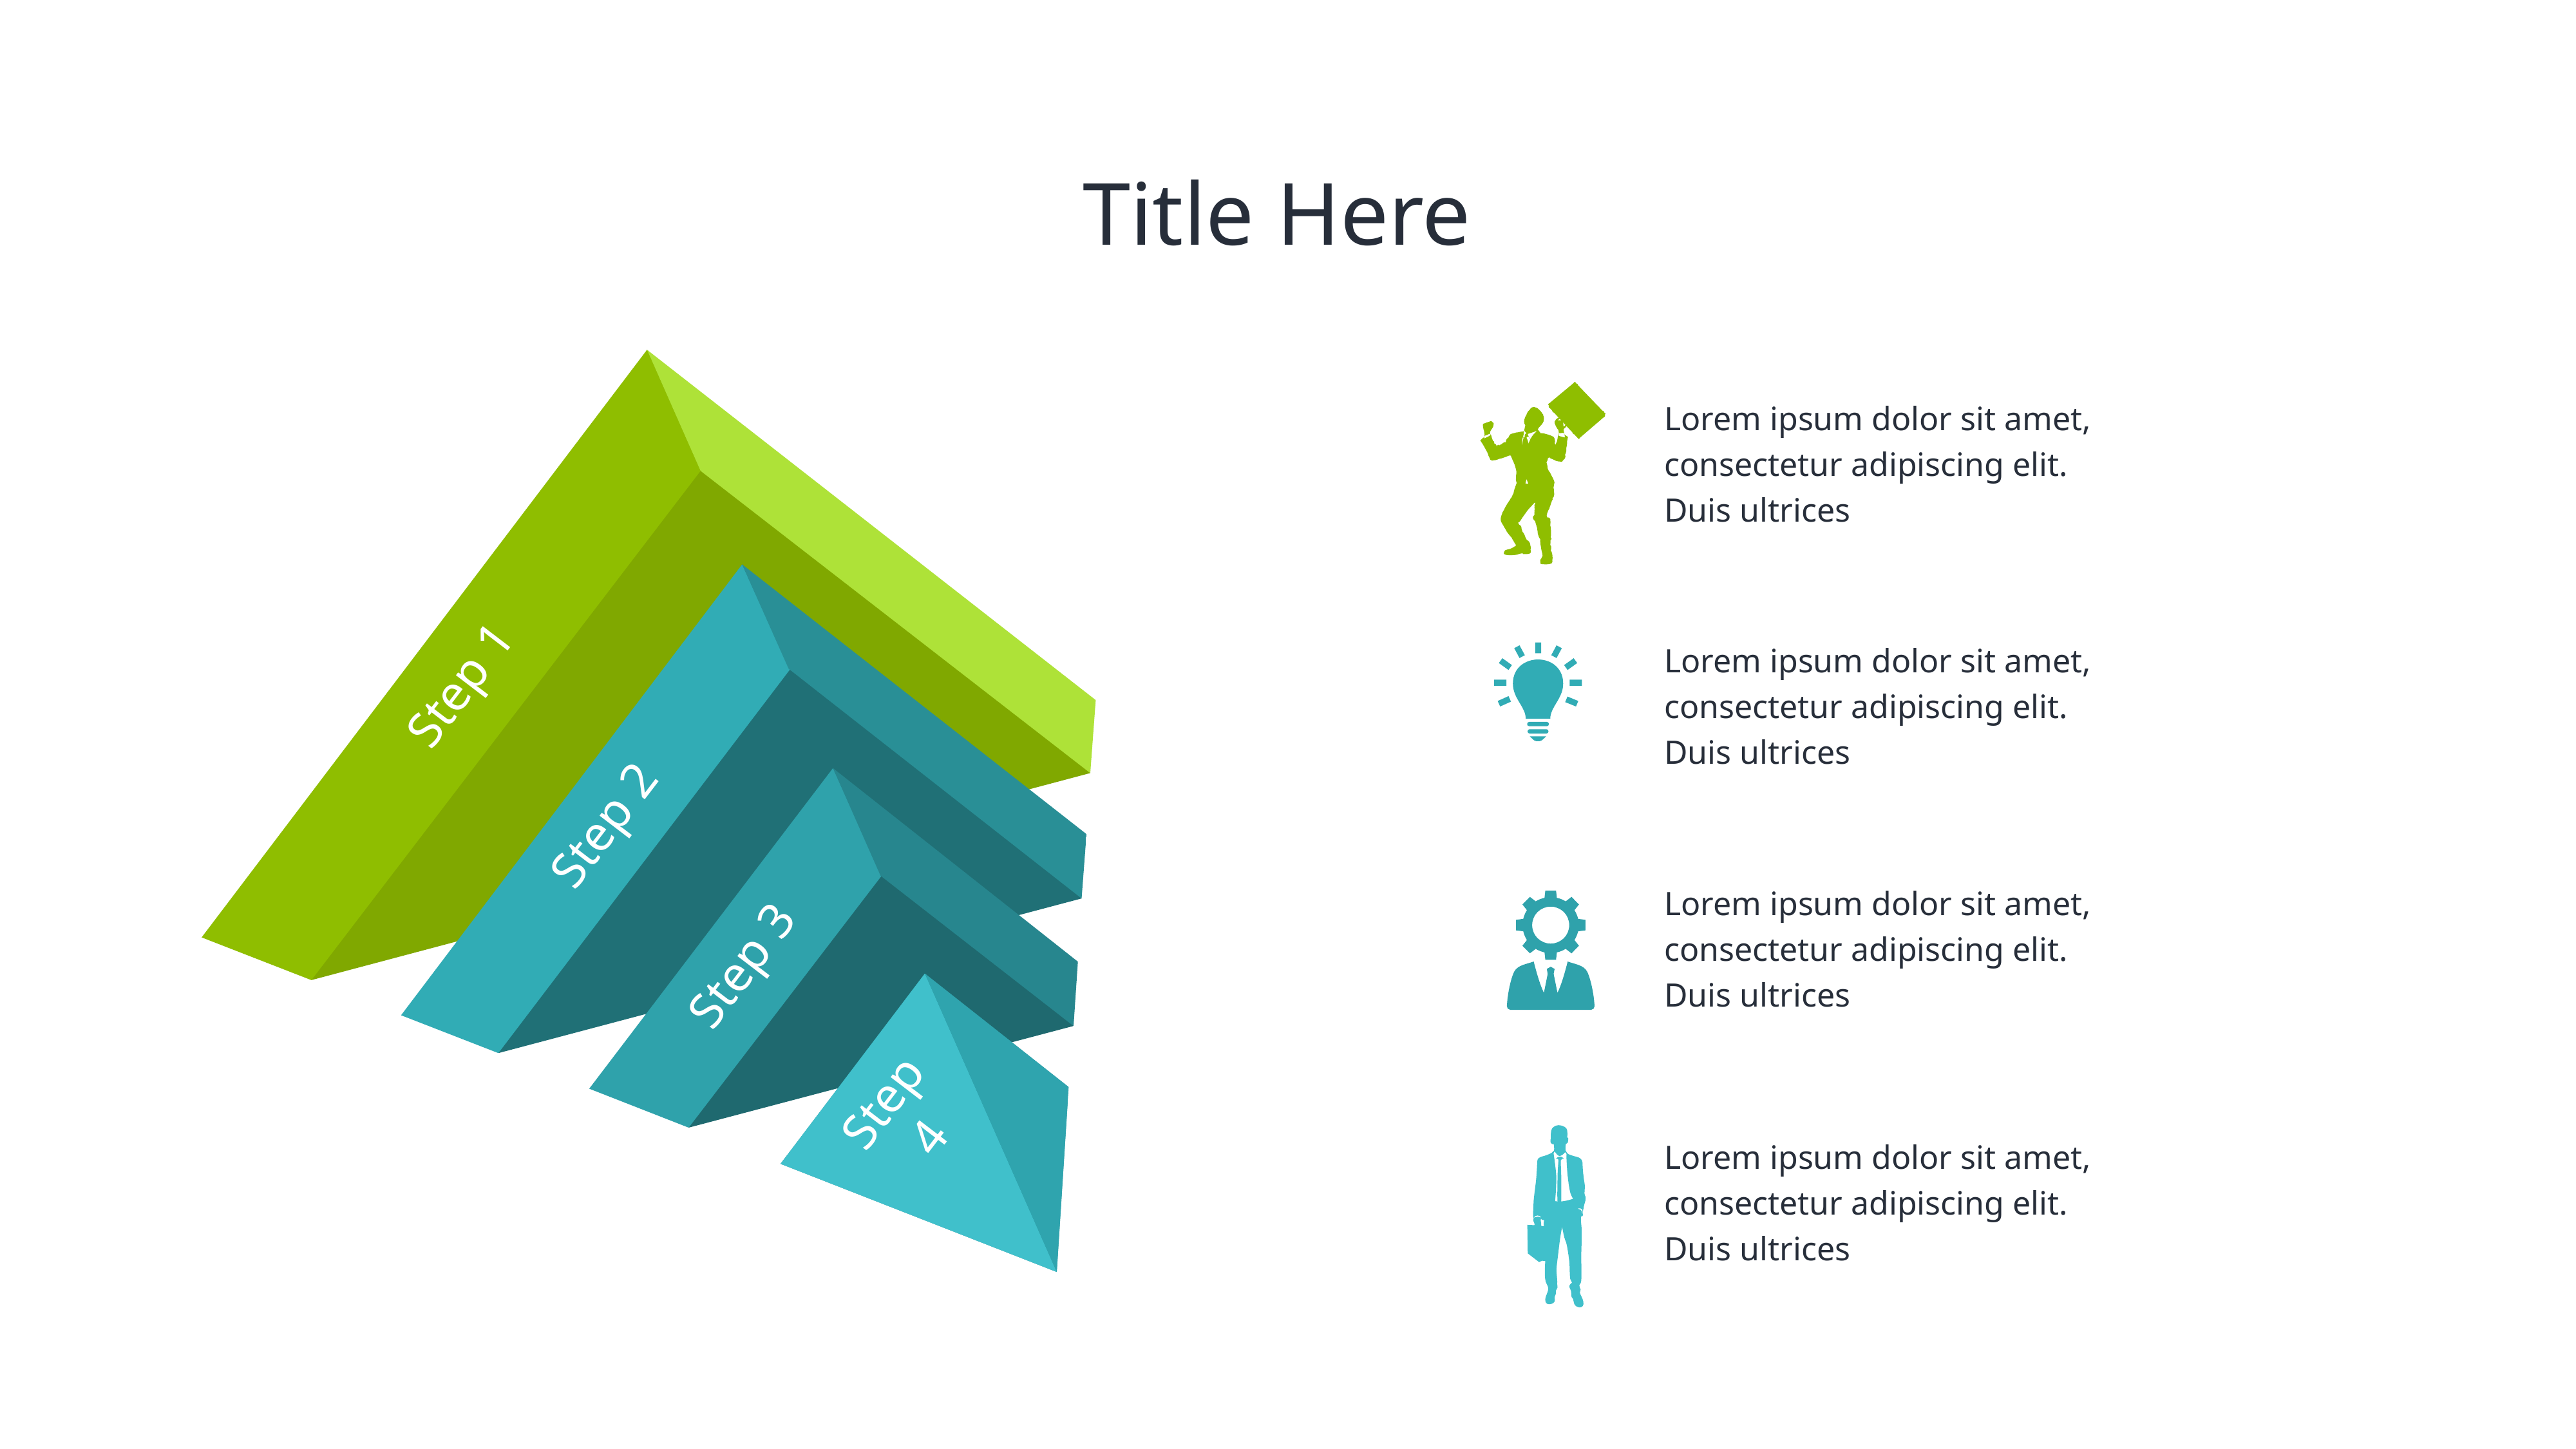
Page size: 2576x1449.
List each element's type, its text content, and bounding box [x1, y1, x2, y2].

text_box [1499, 658, 1512, 670]
text_box [1564, 658, 1578, 670]
text_box [1527, 729, 1549, 734]
text_box [1530, 736, 1546, 741]
text_box [1497, 696, 1511, 707]
text_box Lorem ipsum dolor sit amet, consectetur adipiscing elit. Duis ultrices [1654, 1125, 2145, 1272]
text_box Lorem ipsum dolor sit amet, consectetur adipiscing elit. Duis ultrices [1654, 871, 2145, 1018]
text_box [780, 973, 1069, 1273]
text_box [1569, 679, 1582, 686]
text_box [1494, 679, 1507, 686]
text_box [1513, 659, 1564, 719]
text_box [1535, 642, 1542, 654]
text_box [401, 564, 1087, 1054]
text_box Lorem ipsum dolor sit amet, consectetur adipiscing elit. Duis ultrices [1654, 629, 2145, 775]
text_box [1516, 890, 1586, 960]
title Title Here [177, 77, 2399, 357]
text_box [589, 768, 1078, 1128]
text_box [1506, 961, 1595, 1010]
text_box Lorem ipsum dolor sit amet, consectetur adipiscing elit. Duis ultrices [1654, 386, 2145, 533]
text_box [202, 350, 1096, 980]
text_box [1527, 1125, 1586, 1308]
text_box [1565, 696, 1578, 707]
text_box [1551, 645, 1562, 658]
text_box [1527, 721, 1549, 726]
text_box [1514, 645, 1525, 658]
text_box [1480, 384, 1605, 565]
